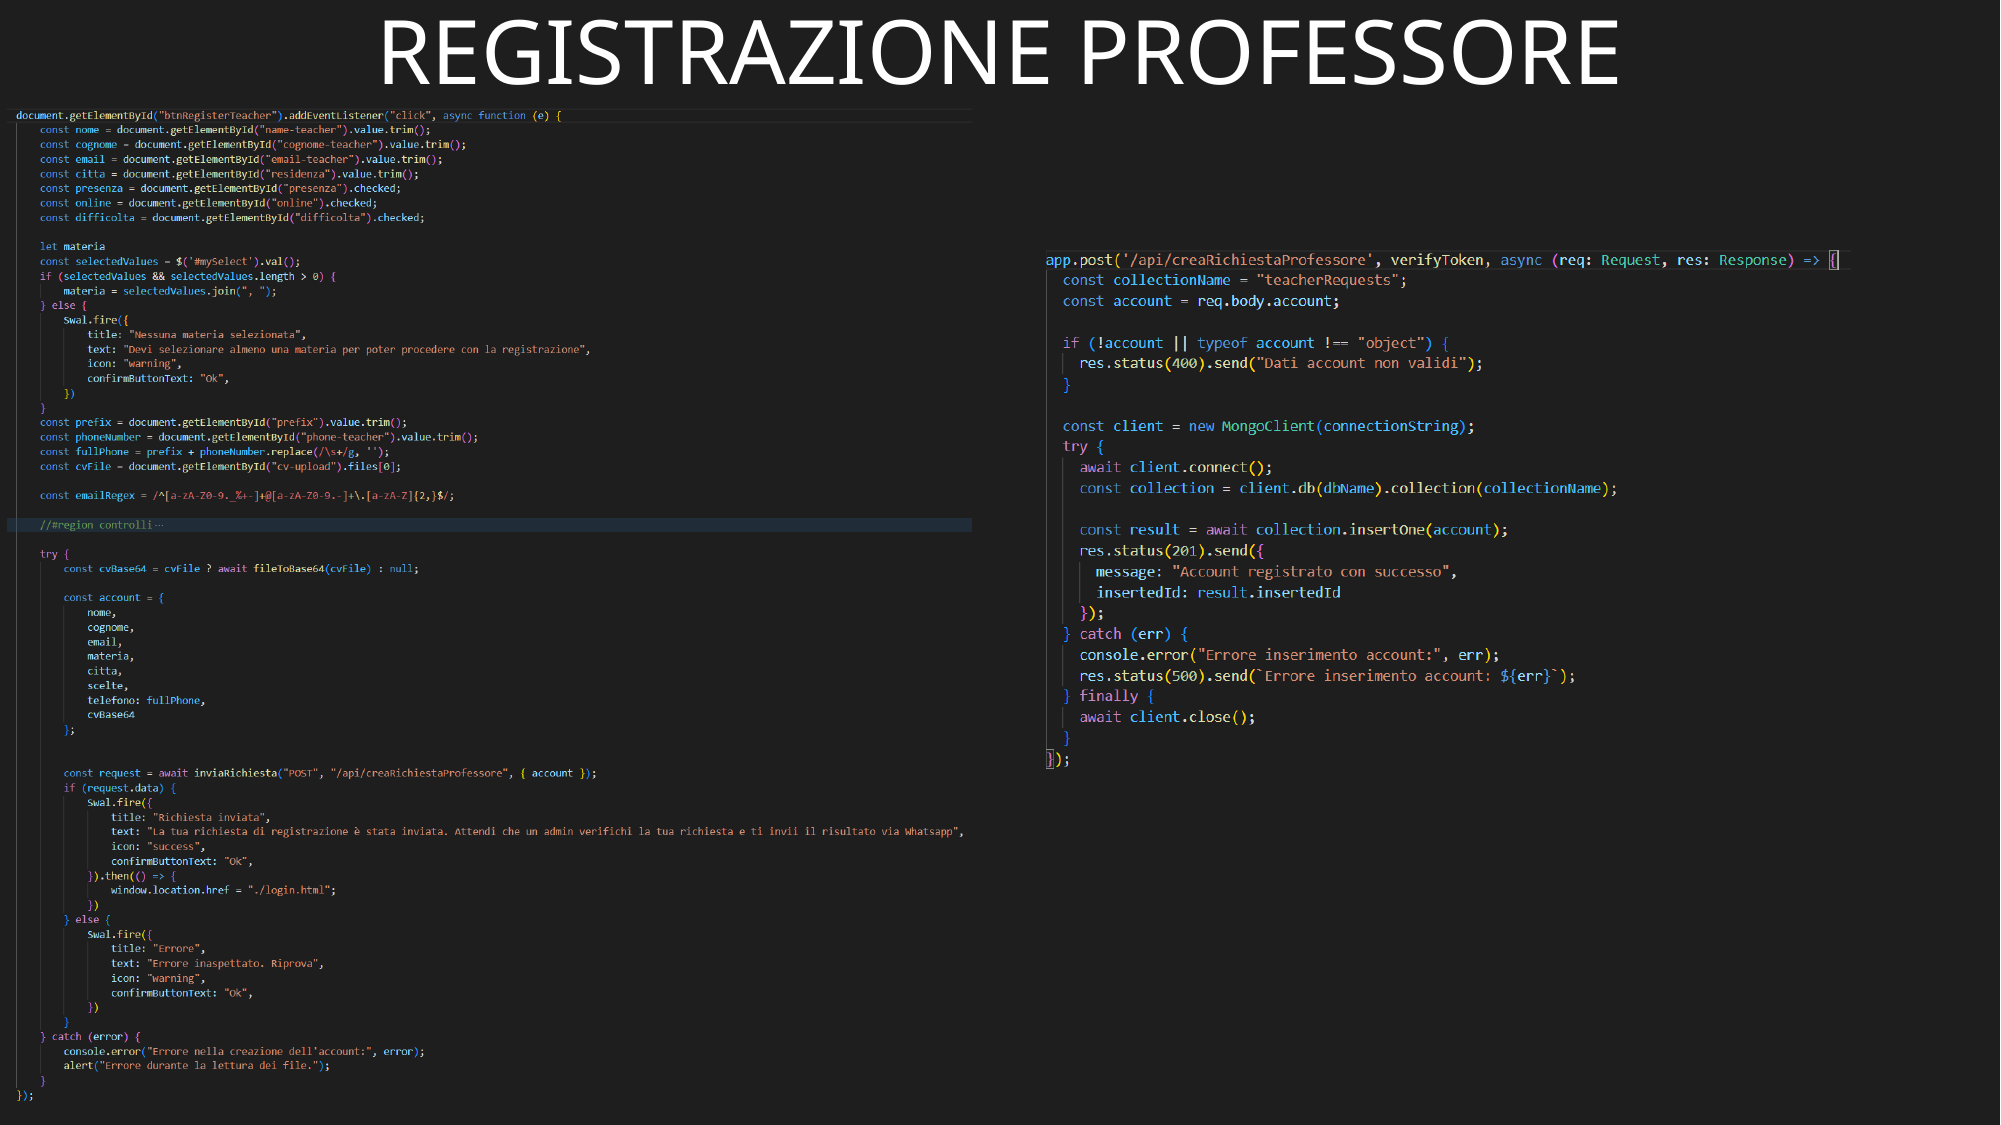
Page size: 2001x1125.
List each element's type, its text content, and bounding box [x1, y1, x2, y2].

picture [7, 104, 972, 1107]
title REGISTRAZIONE PROFESSORE [0, 0, 2000, 112]
picture [1040, 246, 1851, 774]
